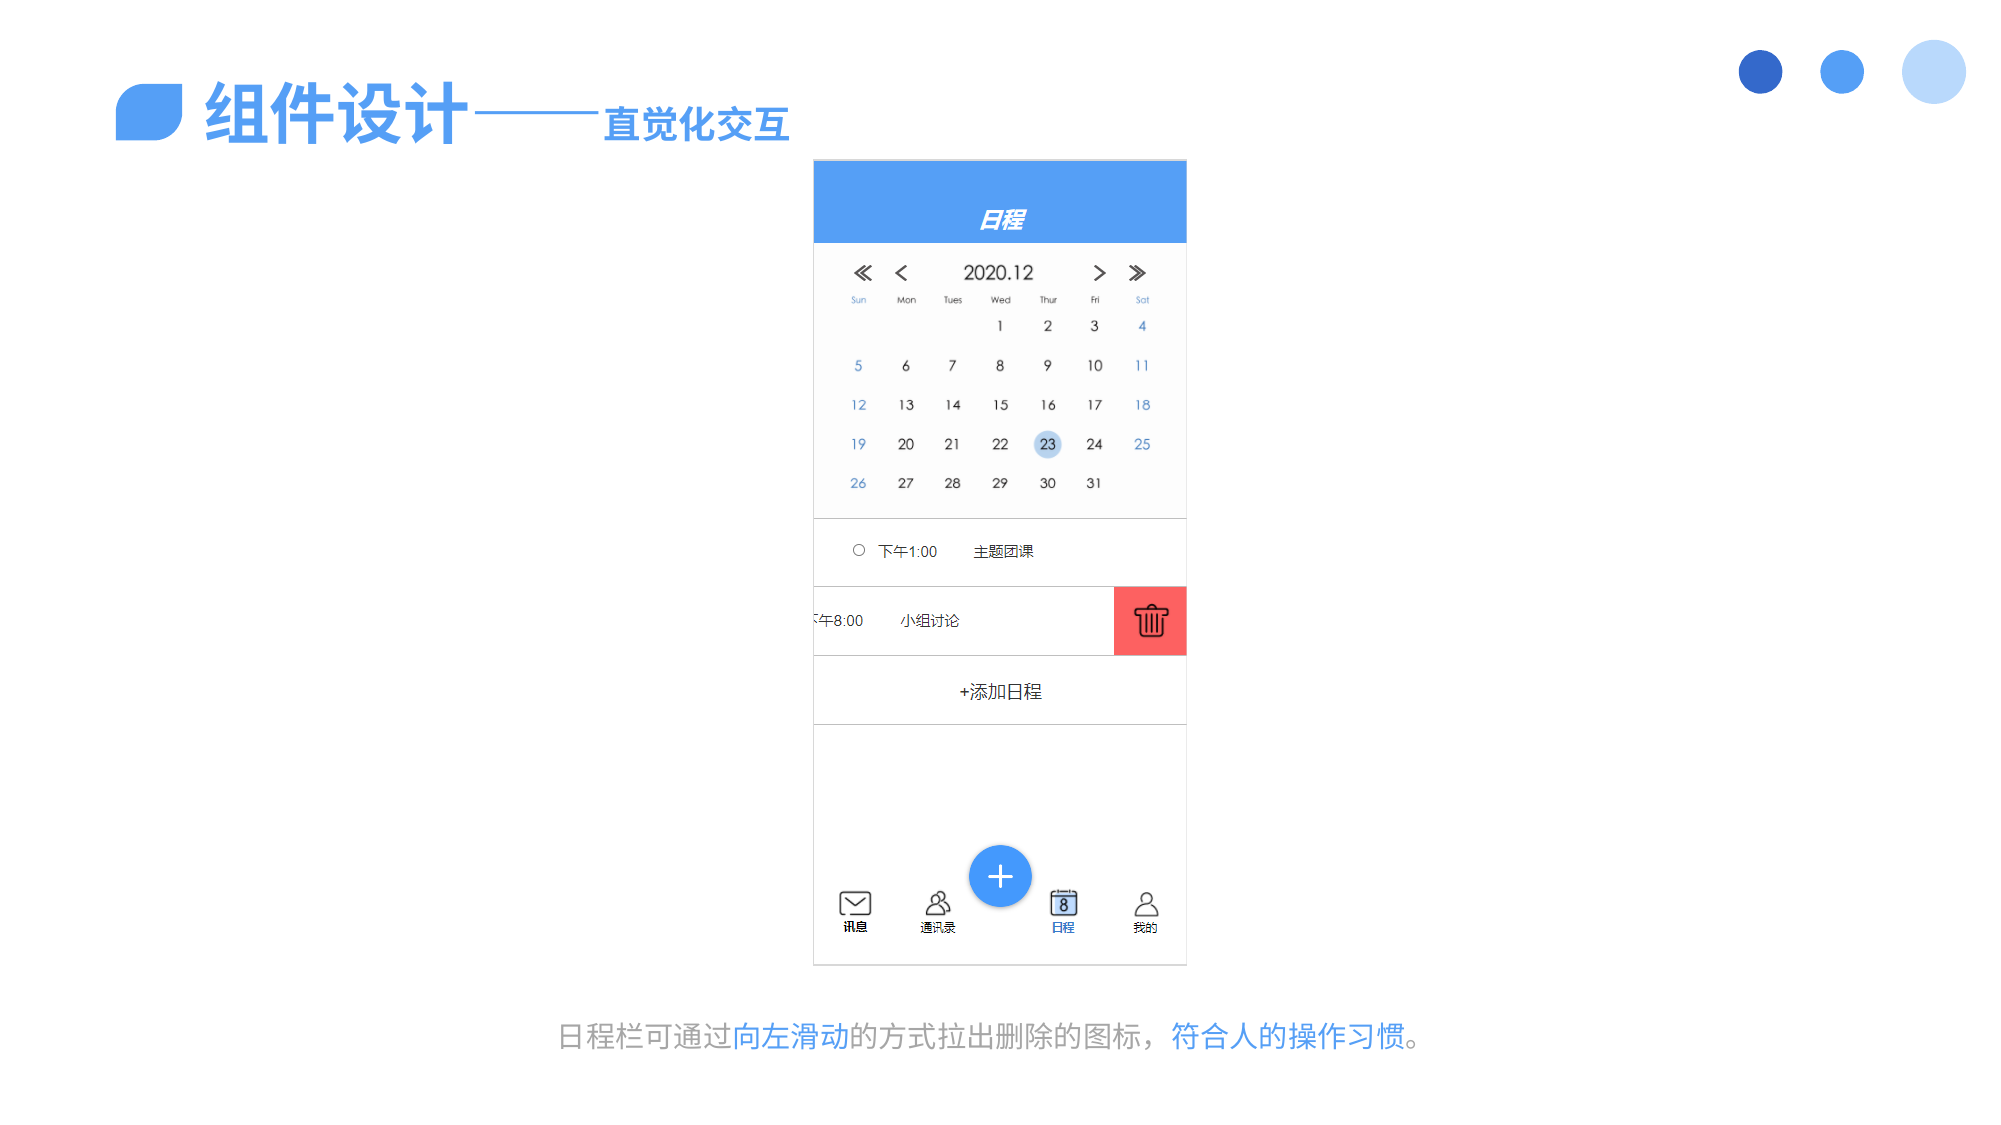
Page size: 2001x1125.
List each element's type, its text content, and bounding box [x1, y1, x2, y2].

text_box 日程栏可通过向左滑动的方式拉出删除的图标，符合人的操作习惯。 [542, 1000, 1543, 1061]
text_box [114, 82, 184, 142]
text_box [1737, 49, 1784, 95]
picture [813, 159, 1187, 966]
text_box 组件设计——直觉化交互 [188, 64, 1043, 159]
text_box [1819, 49, 1866, 95]
text_box [1901, 38, 1968, 105]
